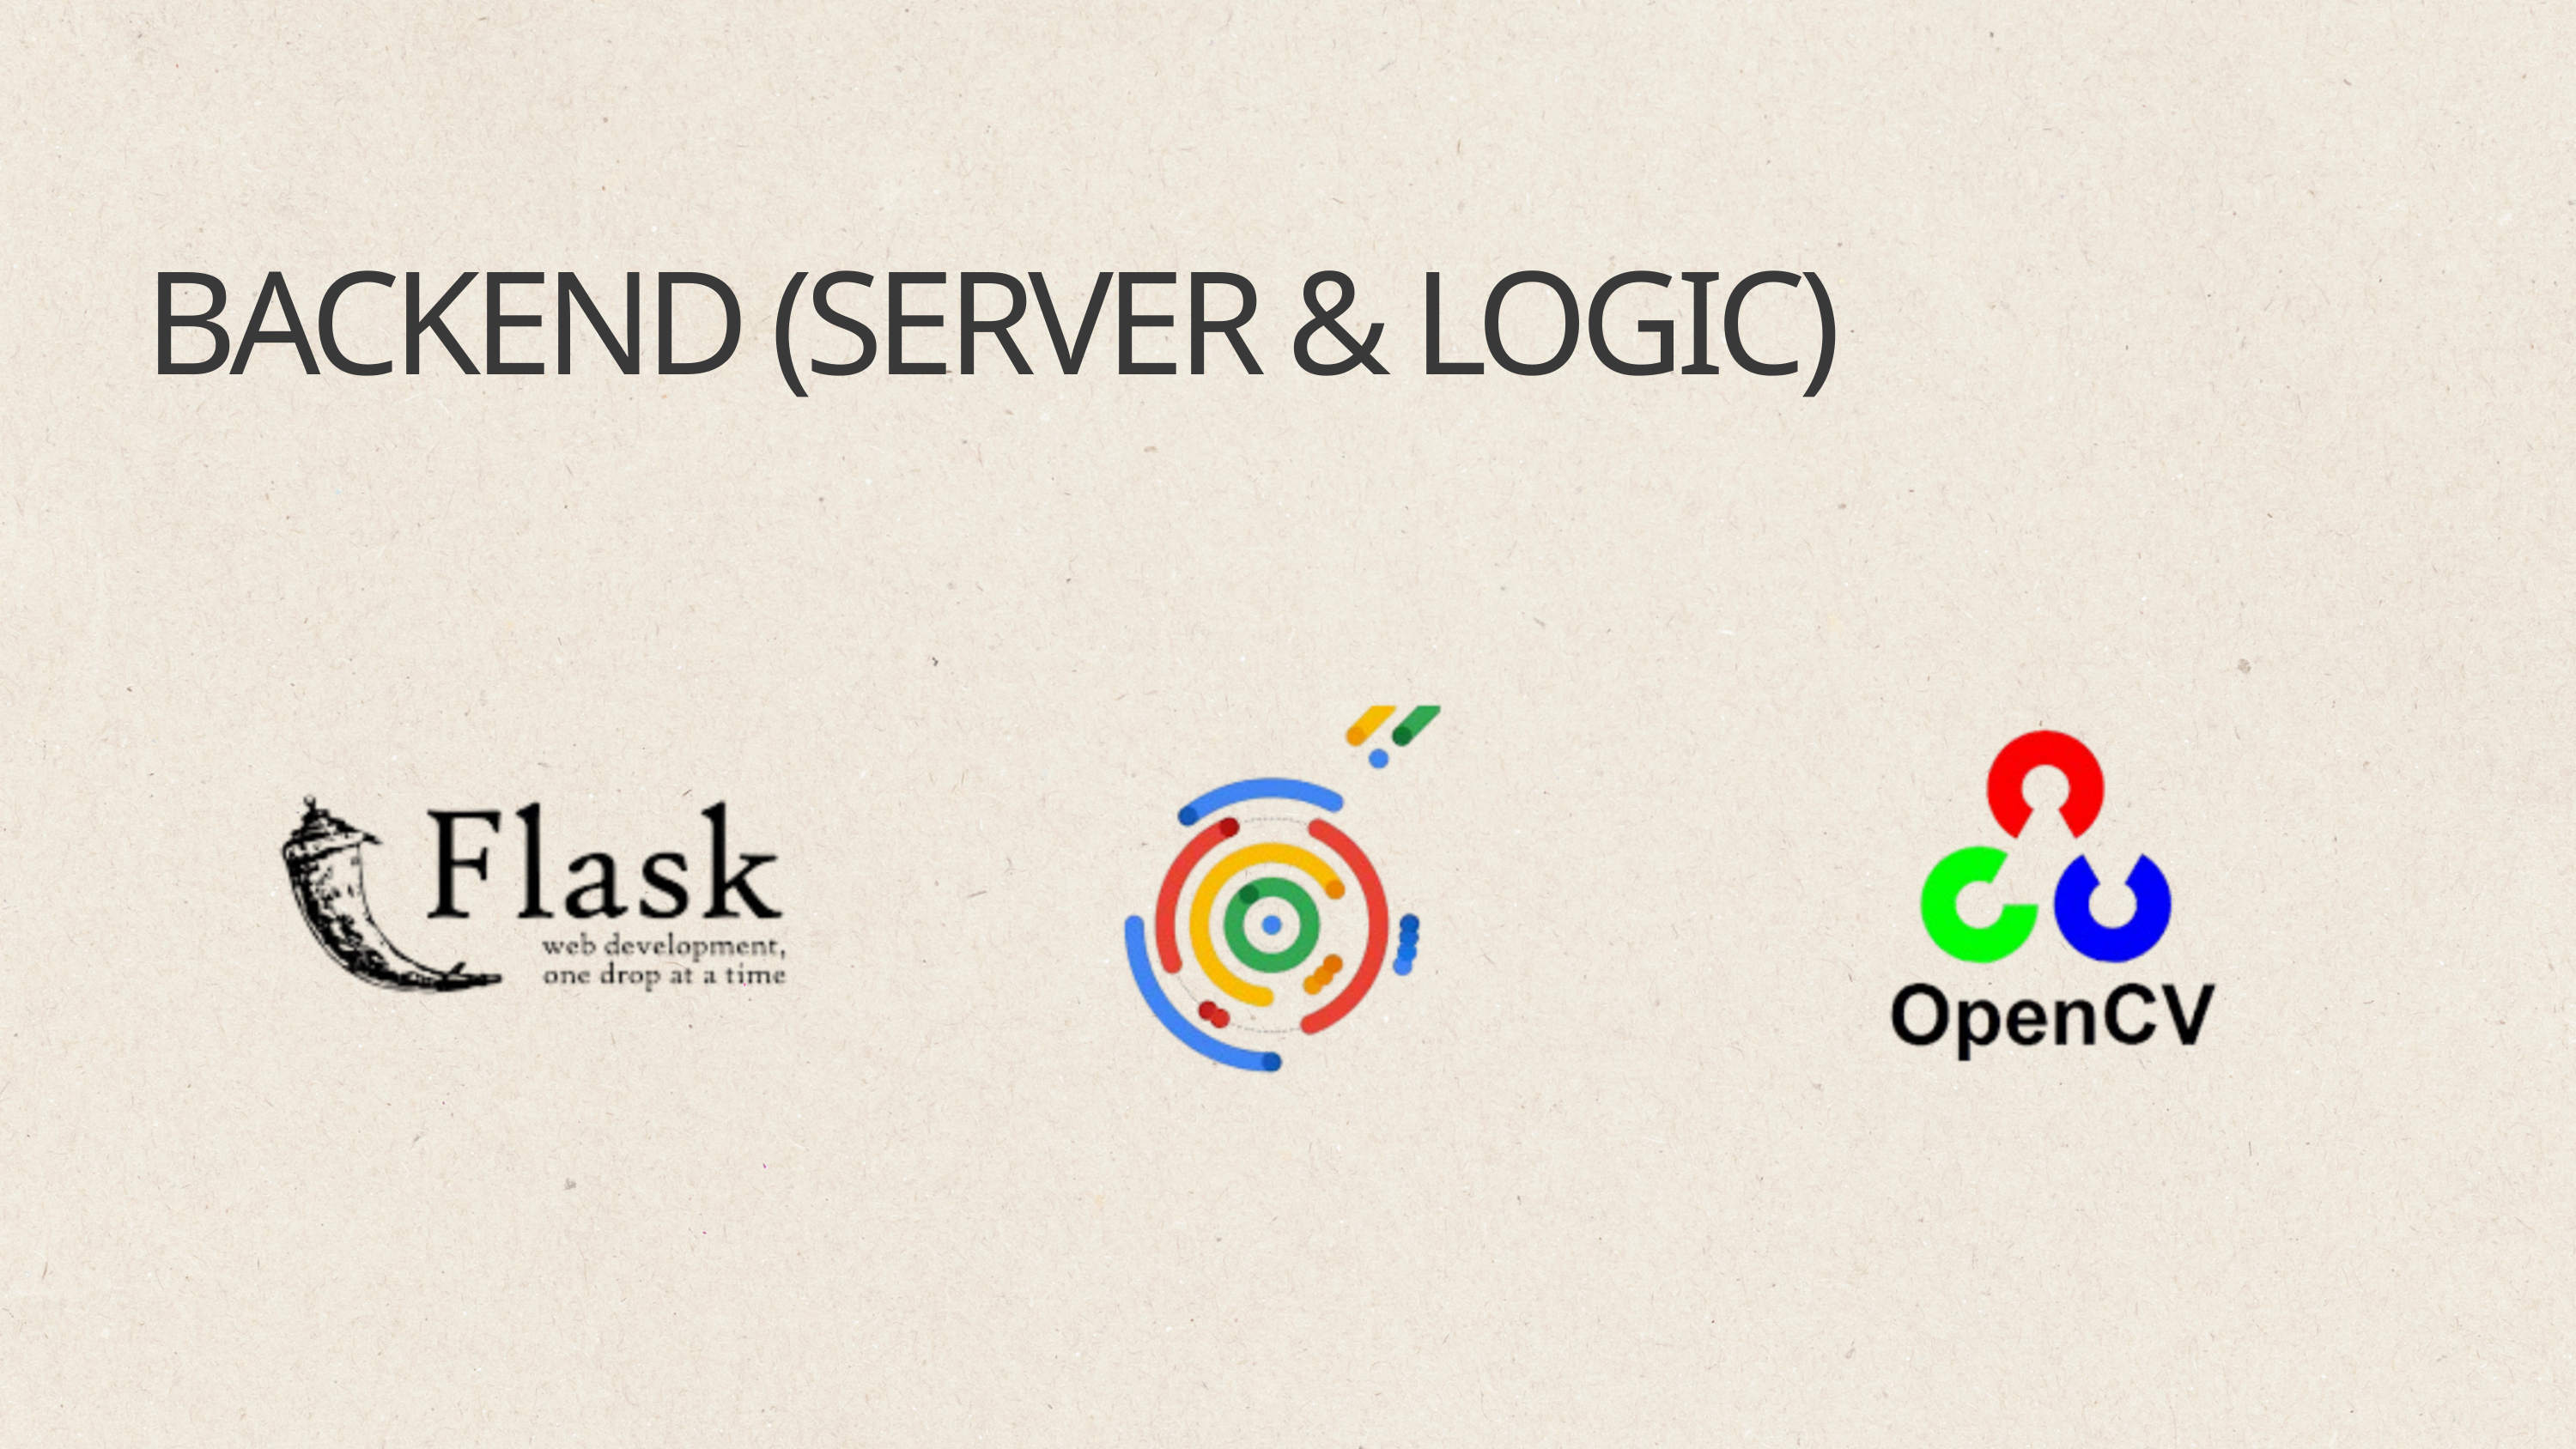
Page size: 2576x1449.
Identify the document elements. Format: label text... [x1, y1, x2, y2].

text_box [0, 0, 2576, 1449]
text_box BACKEND (SERVER & LOGIC) [144, 252, 1916, 404]
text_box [144, 615, 2347, 1174]
